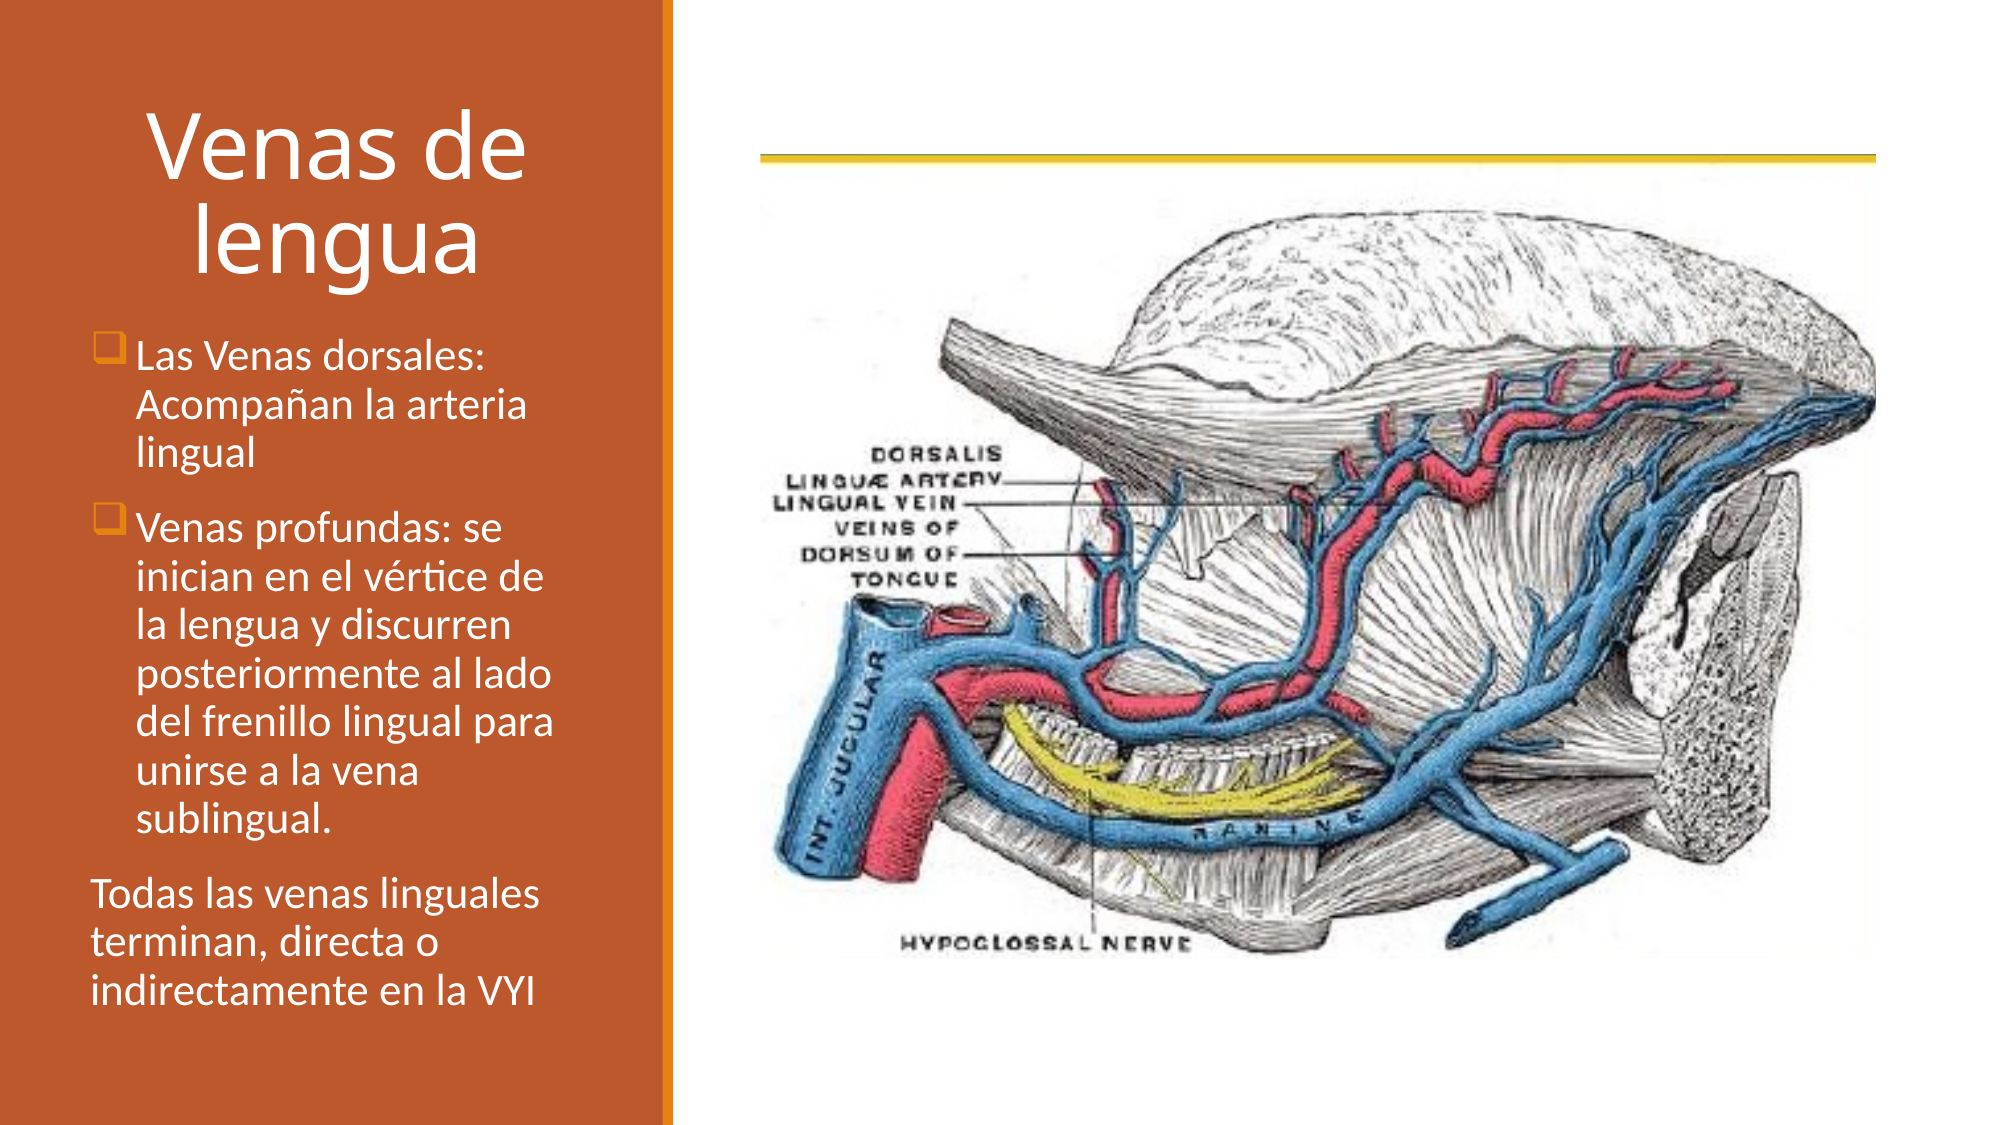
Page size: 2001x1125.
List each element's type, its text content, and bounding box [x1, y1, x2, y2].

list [759, 153, 1877, 960]
title Venas de lengua [75, 97, 600, 300]
list Las Venas dorsales: Acompañan la arteria lingual Venas profundas: se inician en el vértice de la lengua y discurren posteriormente al lado del frenillo lingual para unirse a la vena sublingual. Todas las venas linguales terminan, directa o indirectamente en la VYI [75, 324, 600, 1035]
